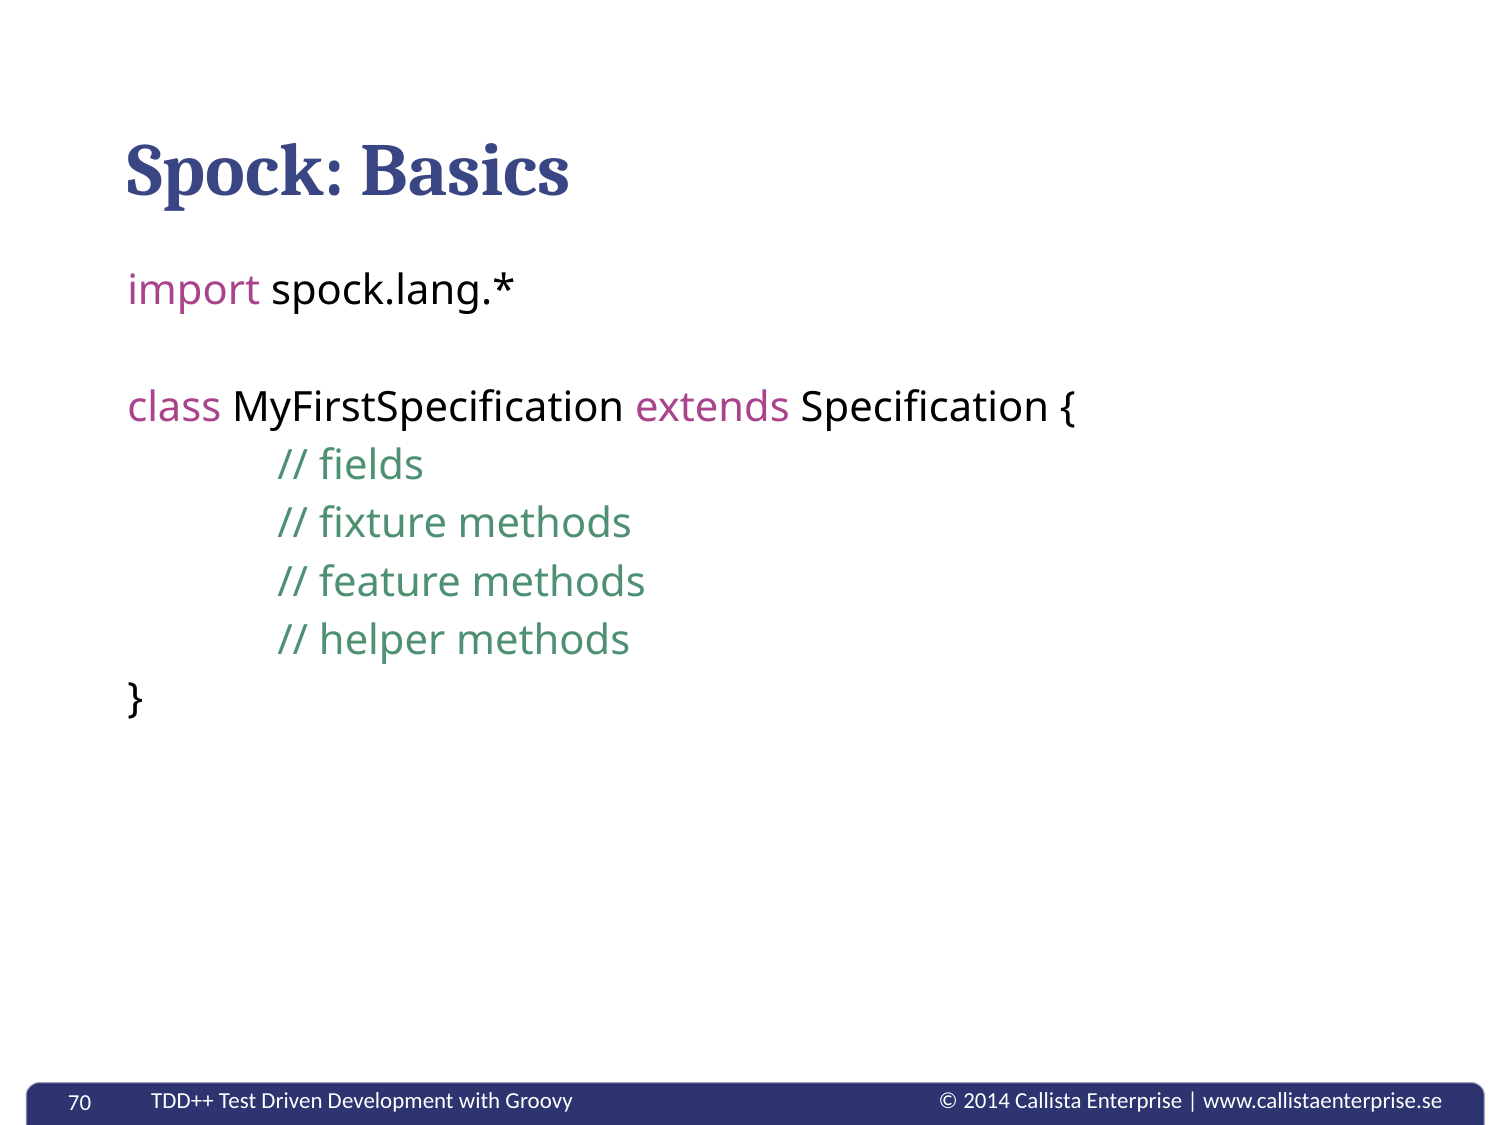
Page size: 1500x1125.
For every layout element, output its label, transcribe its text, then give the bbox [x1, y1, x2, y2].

picture [0, 0, 1500, 1125]
list import spock.lang.* class MyFirstSpecification extends Specification { // fields // fixture methods // feature methods // helper methods } [112, 255, 1412, 1024]
title Spock: Basics [112, 93, 1388, 219]
